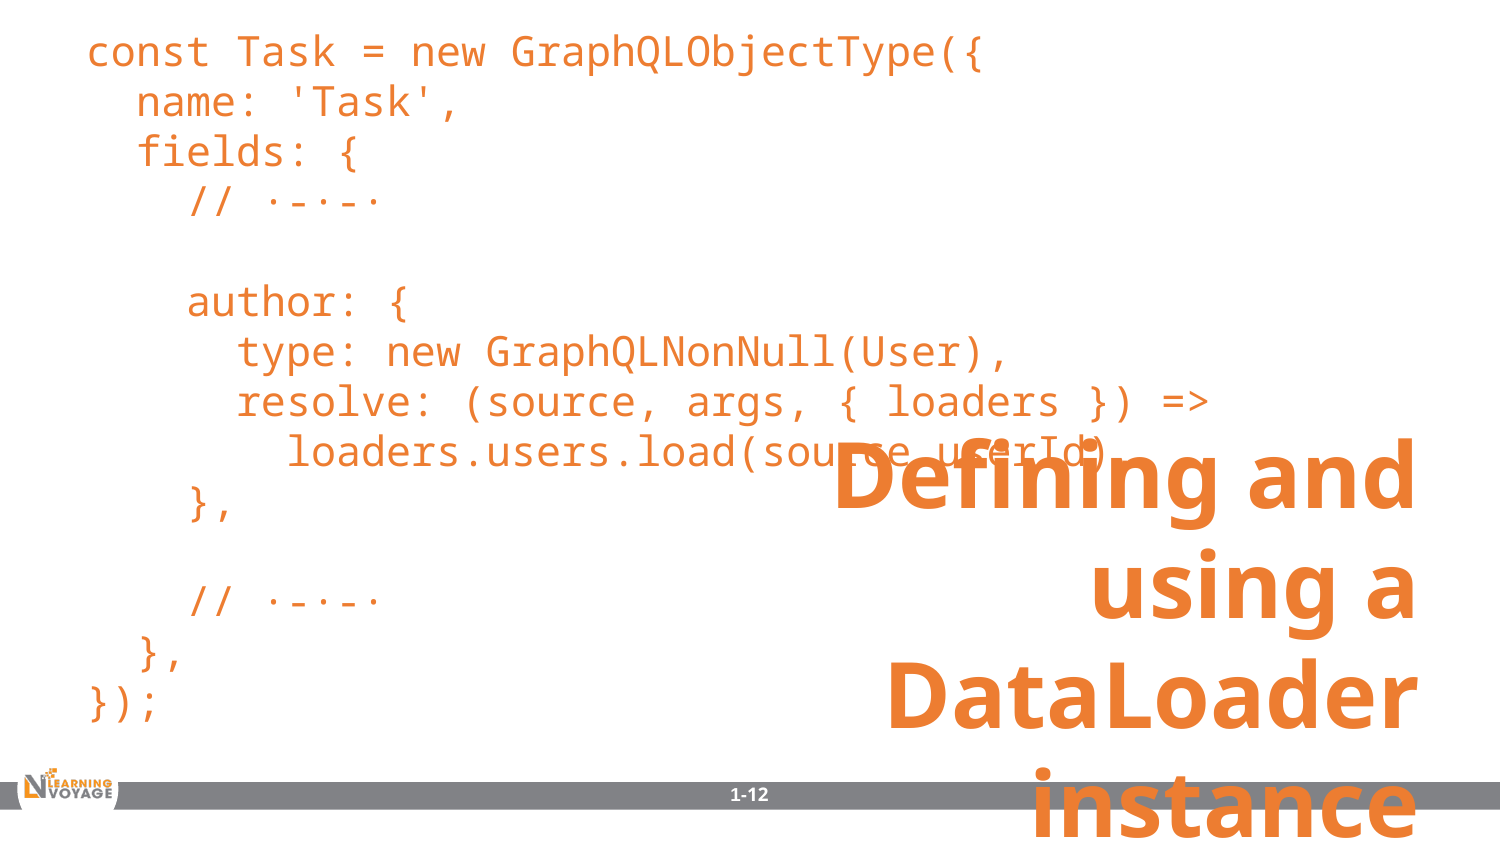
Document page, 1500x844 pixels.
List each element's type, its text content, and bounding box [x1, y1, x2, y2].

text_box const Task = new GraphQLObjectType({ name: 'Task', fields: { // ·-·-· author: { type: new GraphQLNonNull(User), resolve: (source, args, { loaders }) => loaders.users.load(source.userId), }, // ·-·-· }, }); [86, 22, 1333, 726]
picture [0, 706, 144, 844]
text_box Defining and using a DataLoader instance [1333, 578, 1465, 695]
slide_number 1-12 [692, 770, 784, 821]
